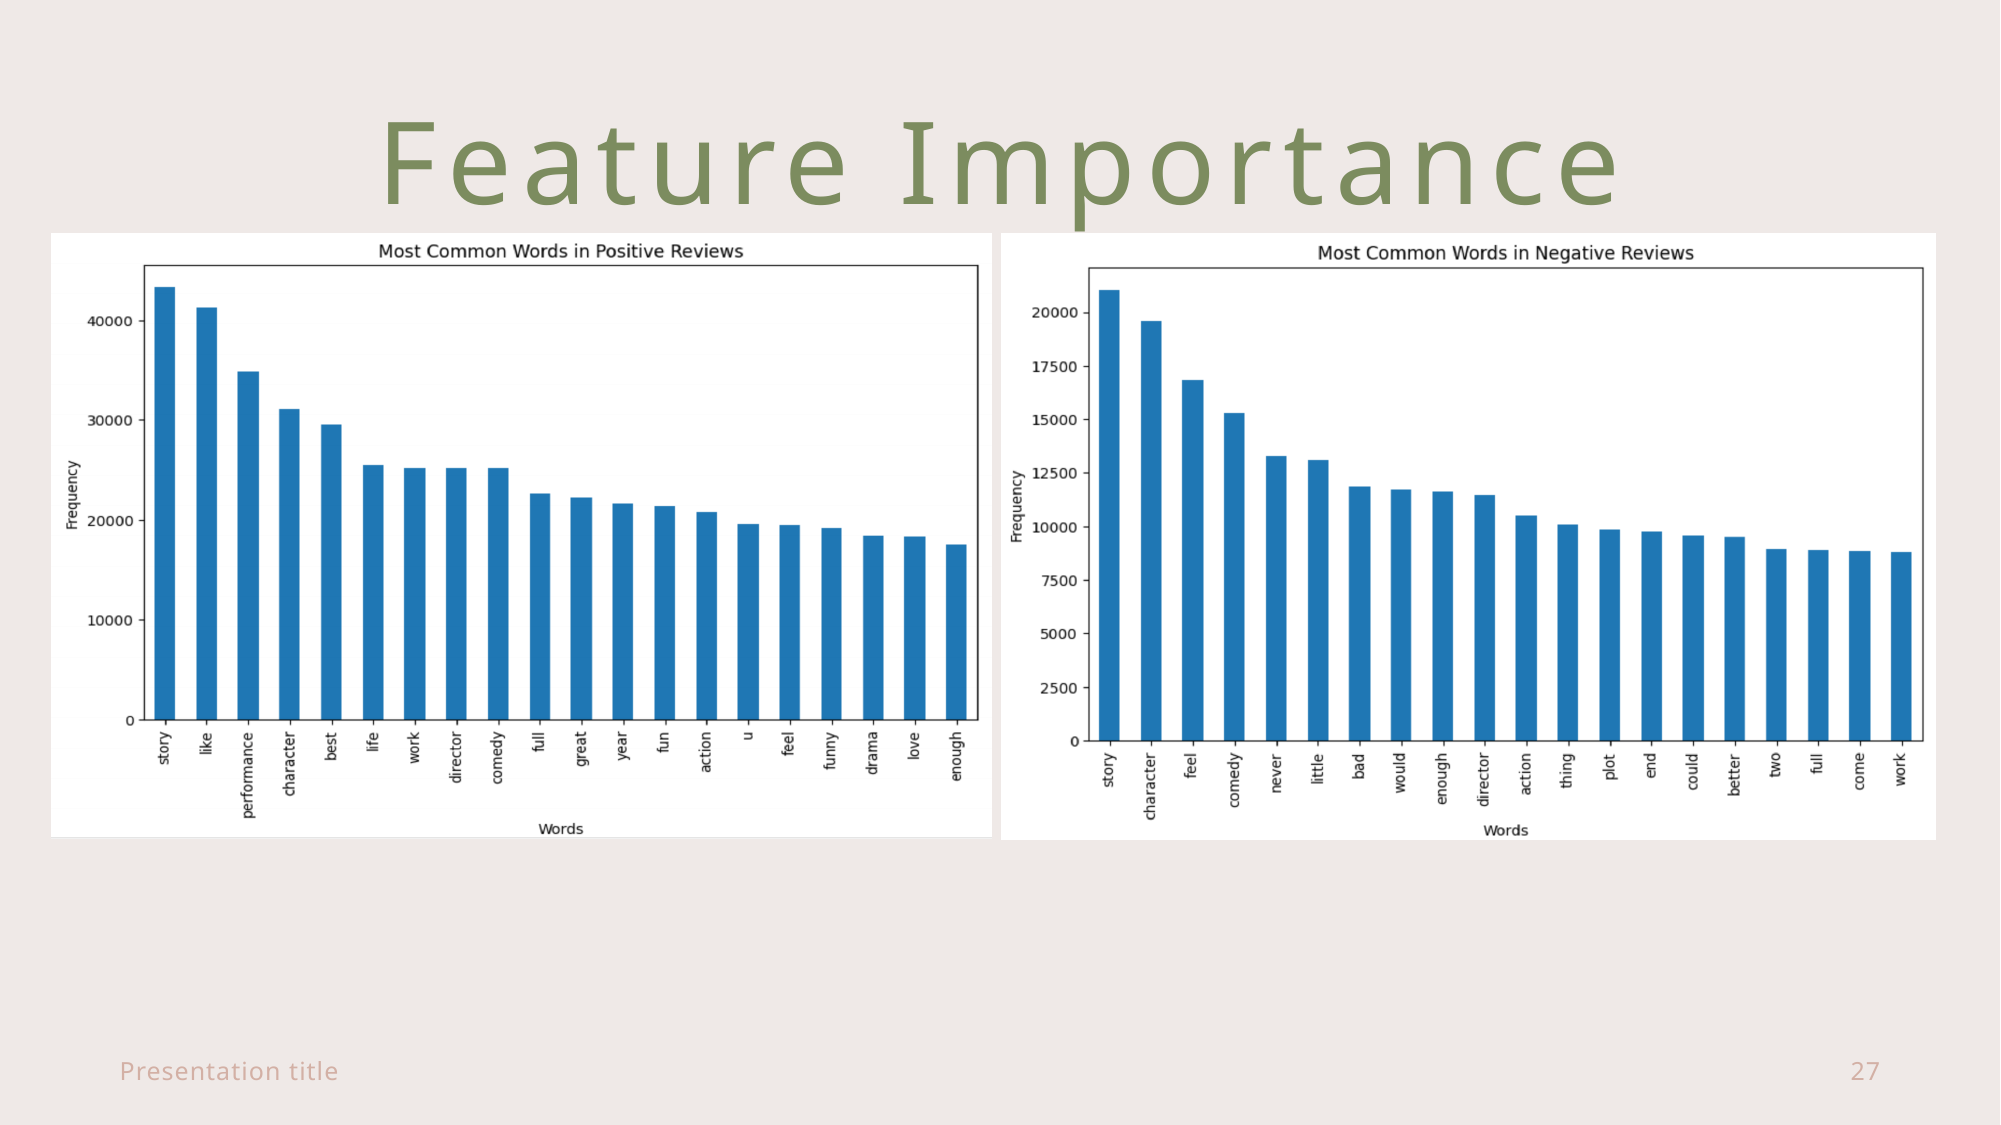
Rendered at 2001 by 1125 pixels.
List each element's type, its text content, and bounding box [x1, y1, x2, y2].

title Feature Importance [104, 105, 1896, 361]
picture [51, 233, 992, 839]
footer Presentation title [104, 1042, 780, 1103]
slide_number 27 [1445, 1042, 1896, 1103]
picture [1001, 233, 1936, 840]
